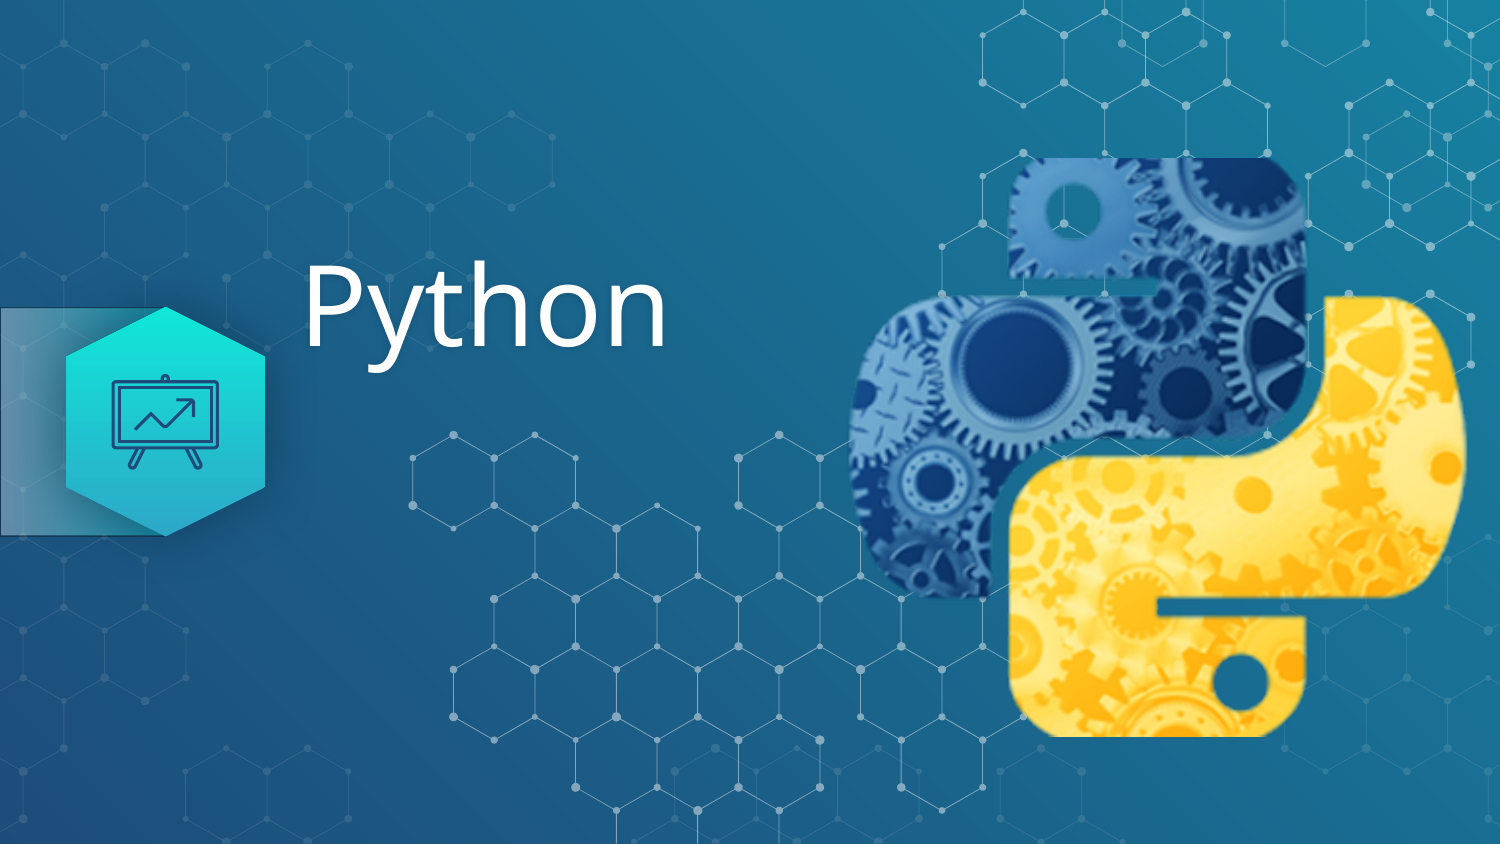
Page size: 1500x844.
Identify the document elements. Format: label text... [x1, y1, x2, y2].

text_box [112, 375, 218, 469]
picture [653, 158, 1500, 738]
title Python [299, 326, 648, 517]
